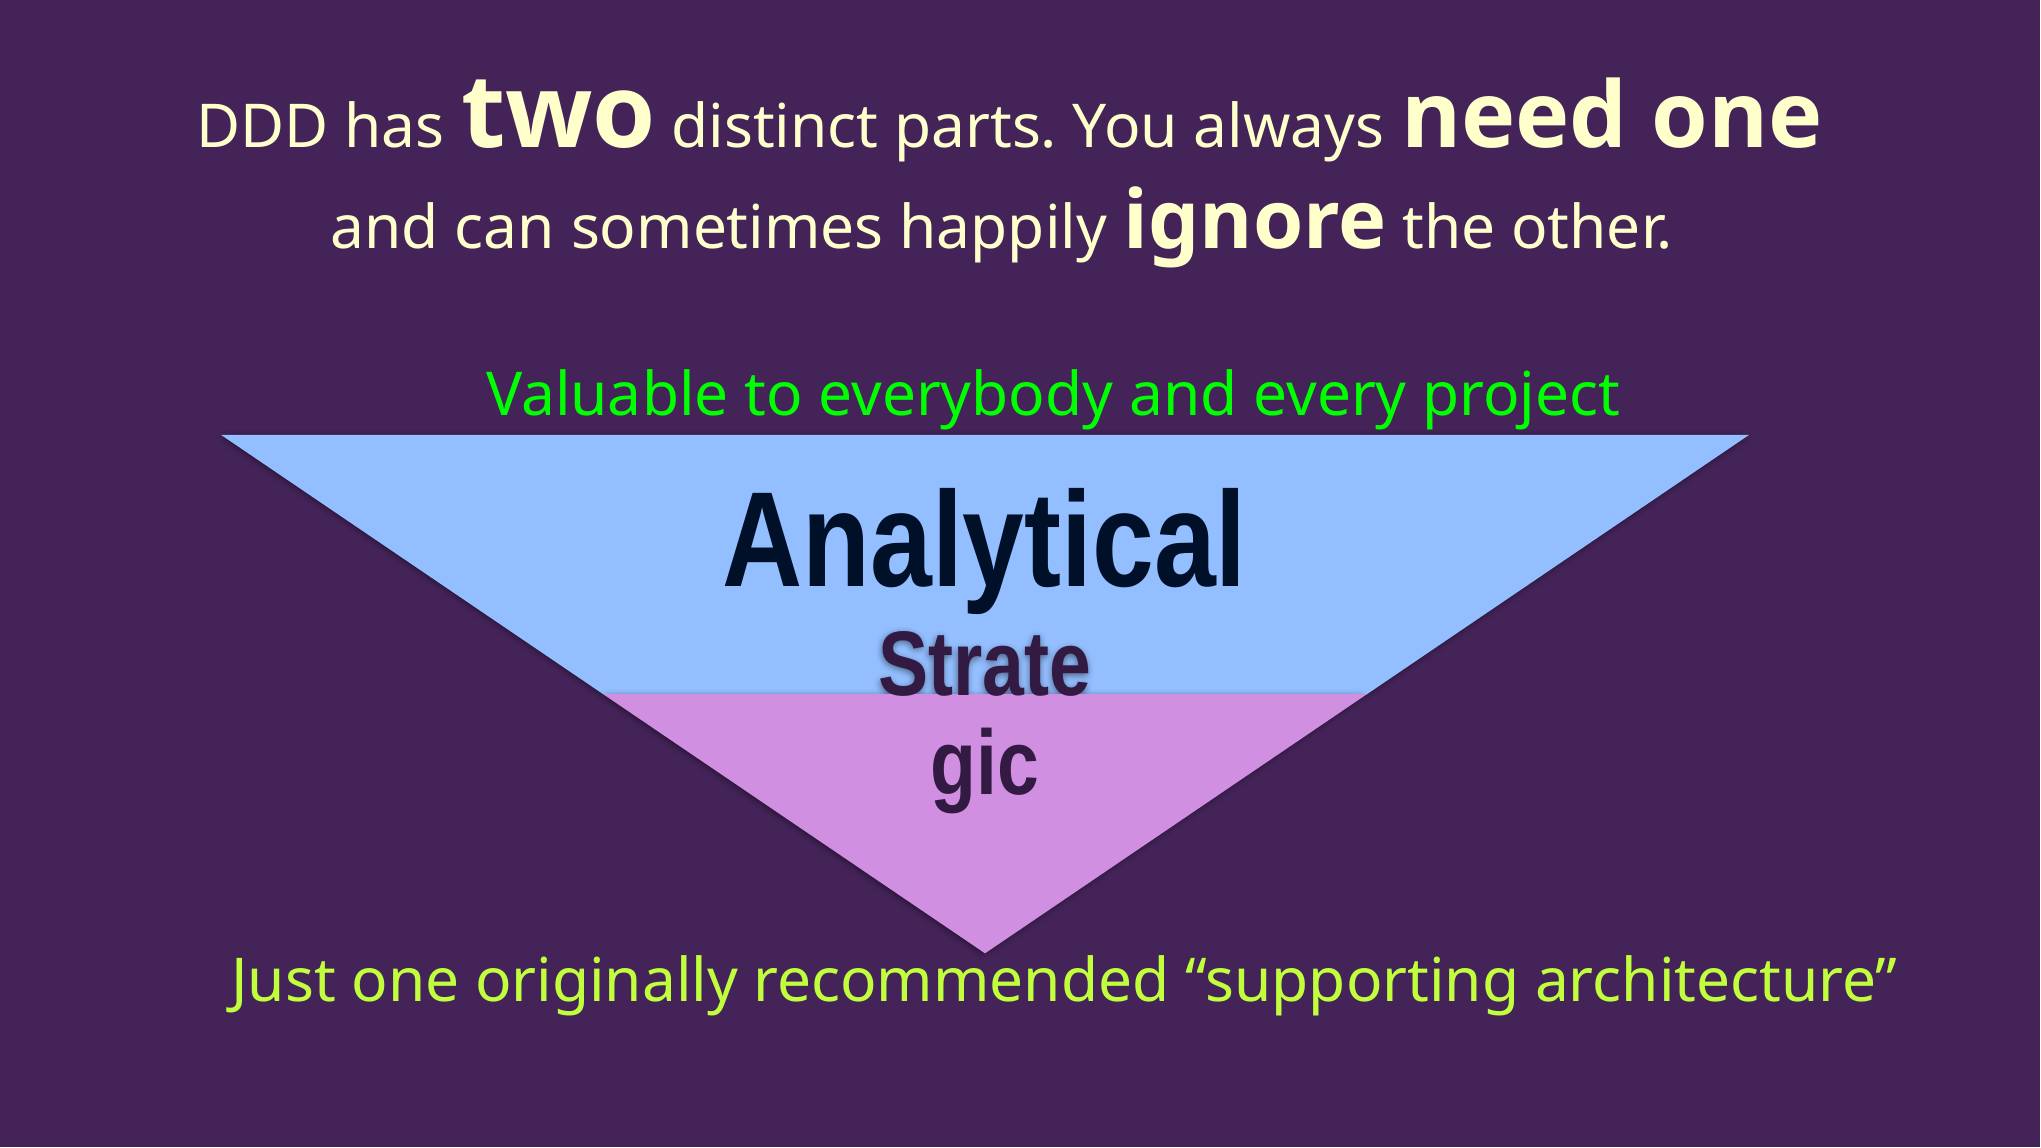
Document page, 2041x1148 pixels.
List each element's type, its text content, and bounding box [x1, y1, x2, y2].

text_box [220, 434, 1750, 954]
text_box Just one originally recommended “supporting architecture” [213, 932, 1918, 1023]
text_box DDD has two distinct parts. You always need one and can sometimes happily ignore the other. [167, 36, 1851, 275]
text_box Valuable to everybody and every project [468, 345, 1640, 434]
